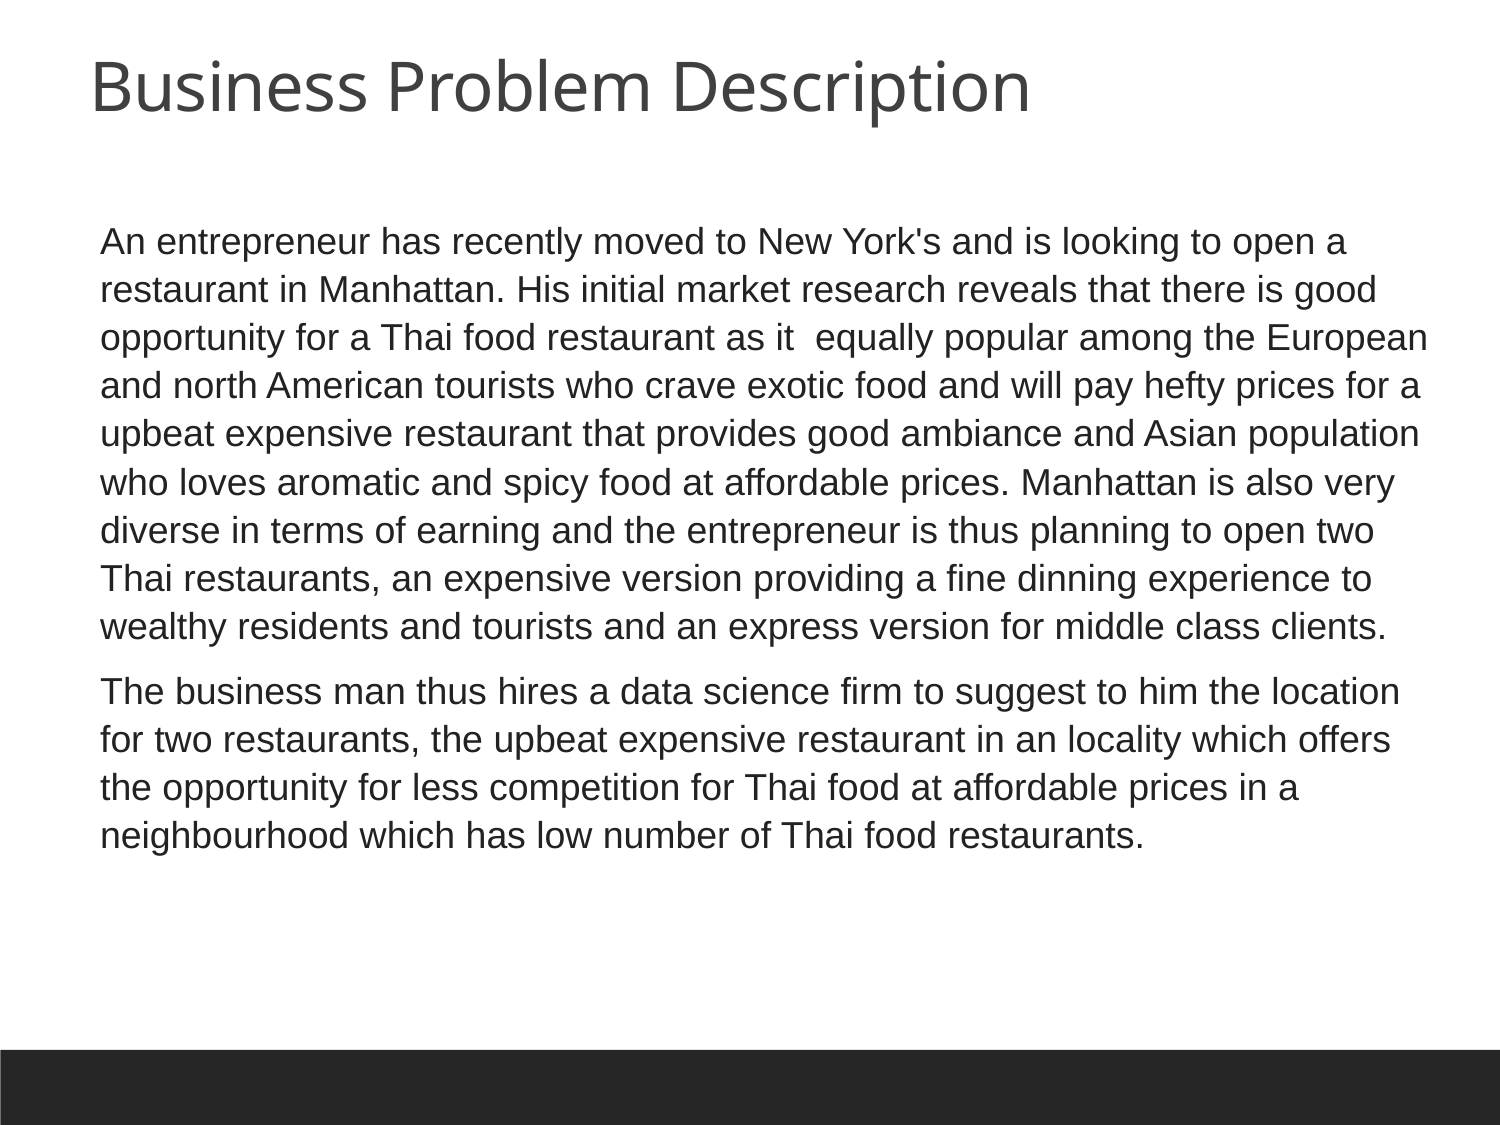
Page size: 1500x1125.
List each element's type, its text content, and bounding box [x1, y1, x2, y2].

text_box An entrepreneur has recently moved to New York's and is looking to open a restaurant in Manhattan. His initial market research reveals that there is good opportunity for a Thai food restaurant as it equally popular among the European and north American tourists who crave exotic food and will pay hefty prices for a upbeat expensive restaurant that provides good ambiance and Asian population who loves aromatic and spicy food at affordable prices. Manhattan is also very diverse in terms of earning and the entrepreneur is thus planning to open two Thai restaurants, an expensive version providing a fine dinning experience to wealthy residents and tourists and an express version for middle class clients. The business man thus hires a data science firm to suggest to him the location for two restaurants, the upbeat expensive restaurant in an locality which offers the opportunity for less competition for Thai food at affordable prices in a neighbourhood which has low number of Thai food restaurants. [10, 206, 1461, 934]
text_box Business Problem Description [74, 51, 1397, 136]
